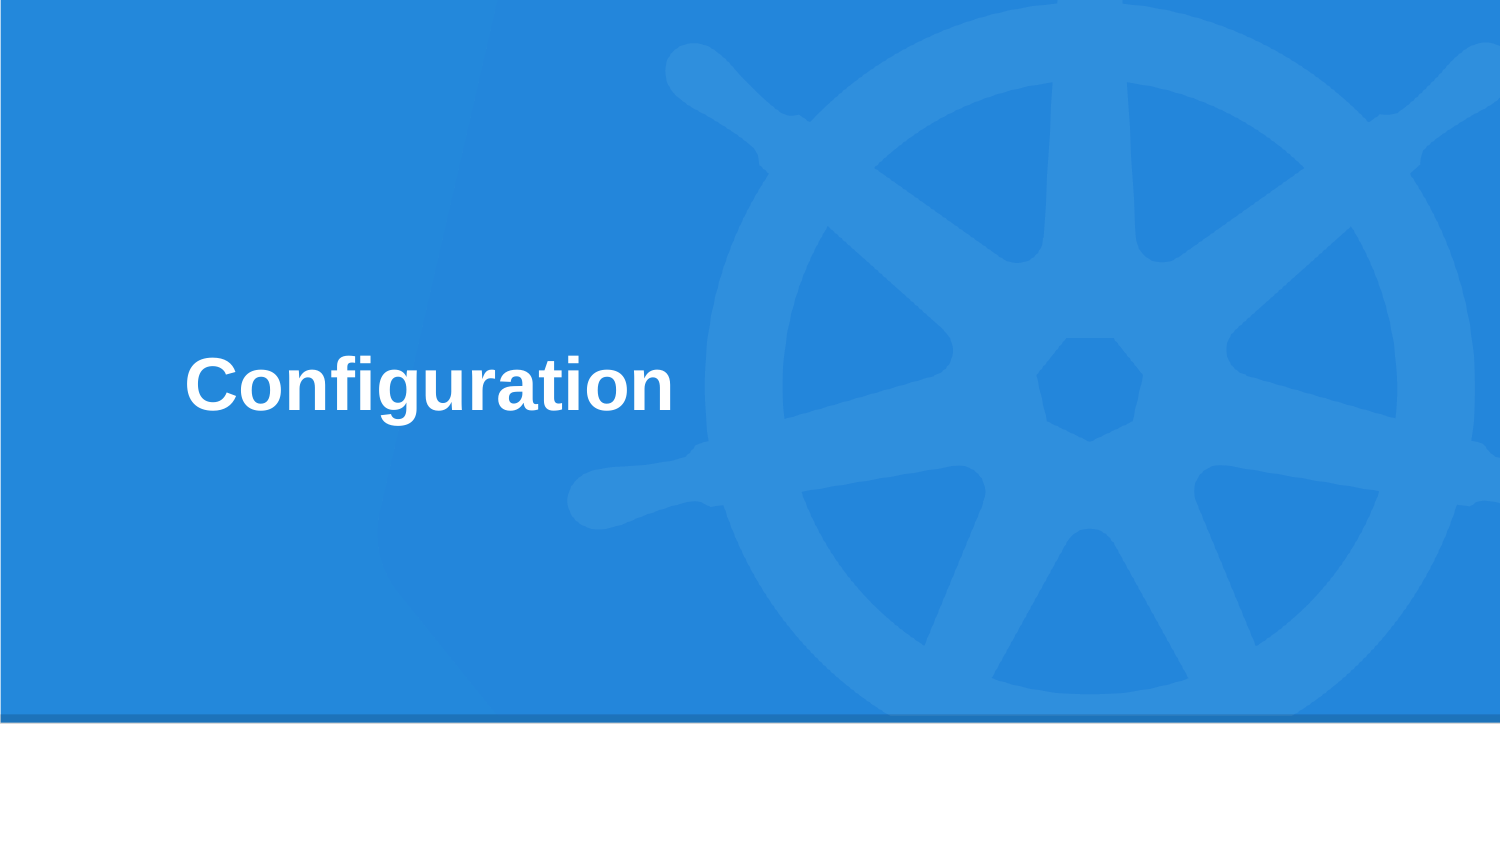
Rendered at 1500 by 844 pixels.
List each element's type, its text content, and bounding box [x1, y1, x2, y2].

title Configuration [75, 254, 786, 508]
